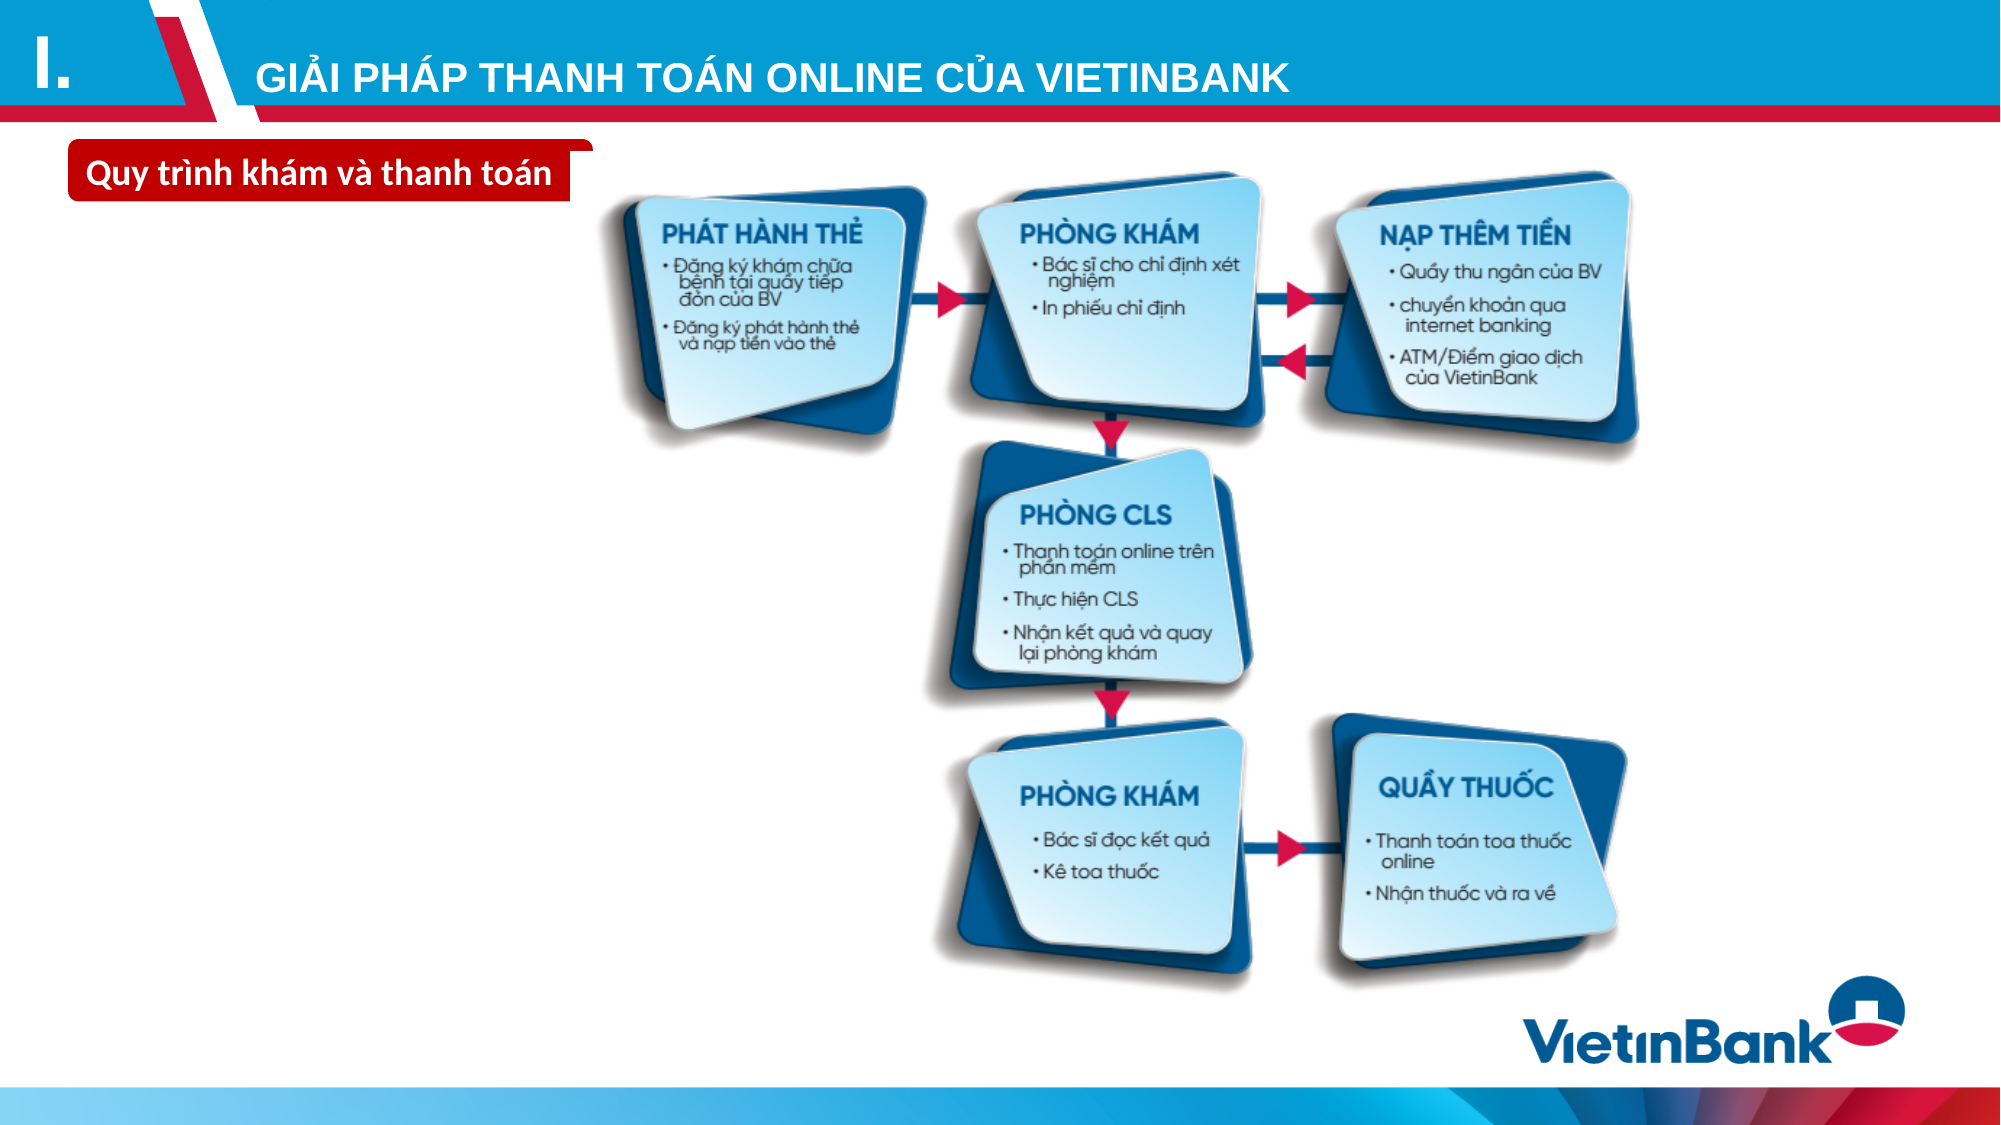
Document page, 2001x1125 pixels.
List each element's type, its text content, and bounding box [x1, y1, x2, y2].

text_box I. [17, 6, 168, 120]
picture [0, 151, 2000, 1125]
text_box Quy trình khám và thanh toán [66, 136, 595, 204]
title GIẢI PHÁP THANH TOÁN ONLINE CỦA VIETINBANK [240, 12, 2000, 114]
